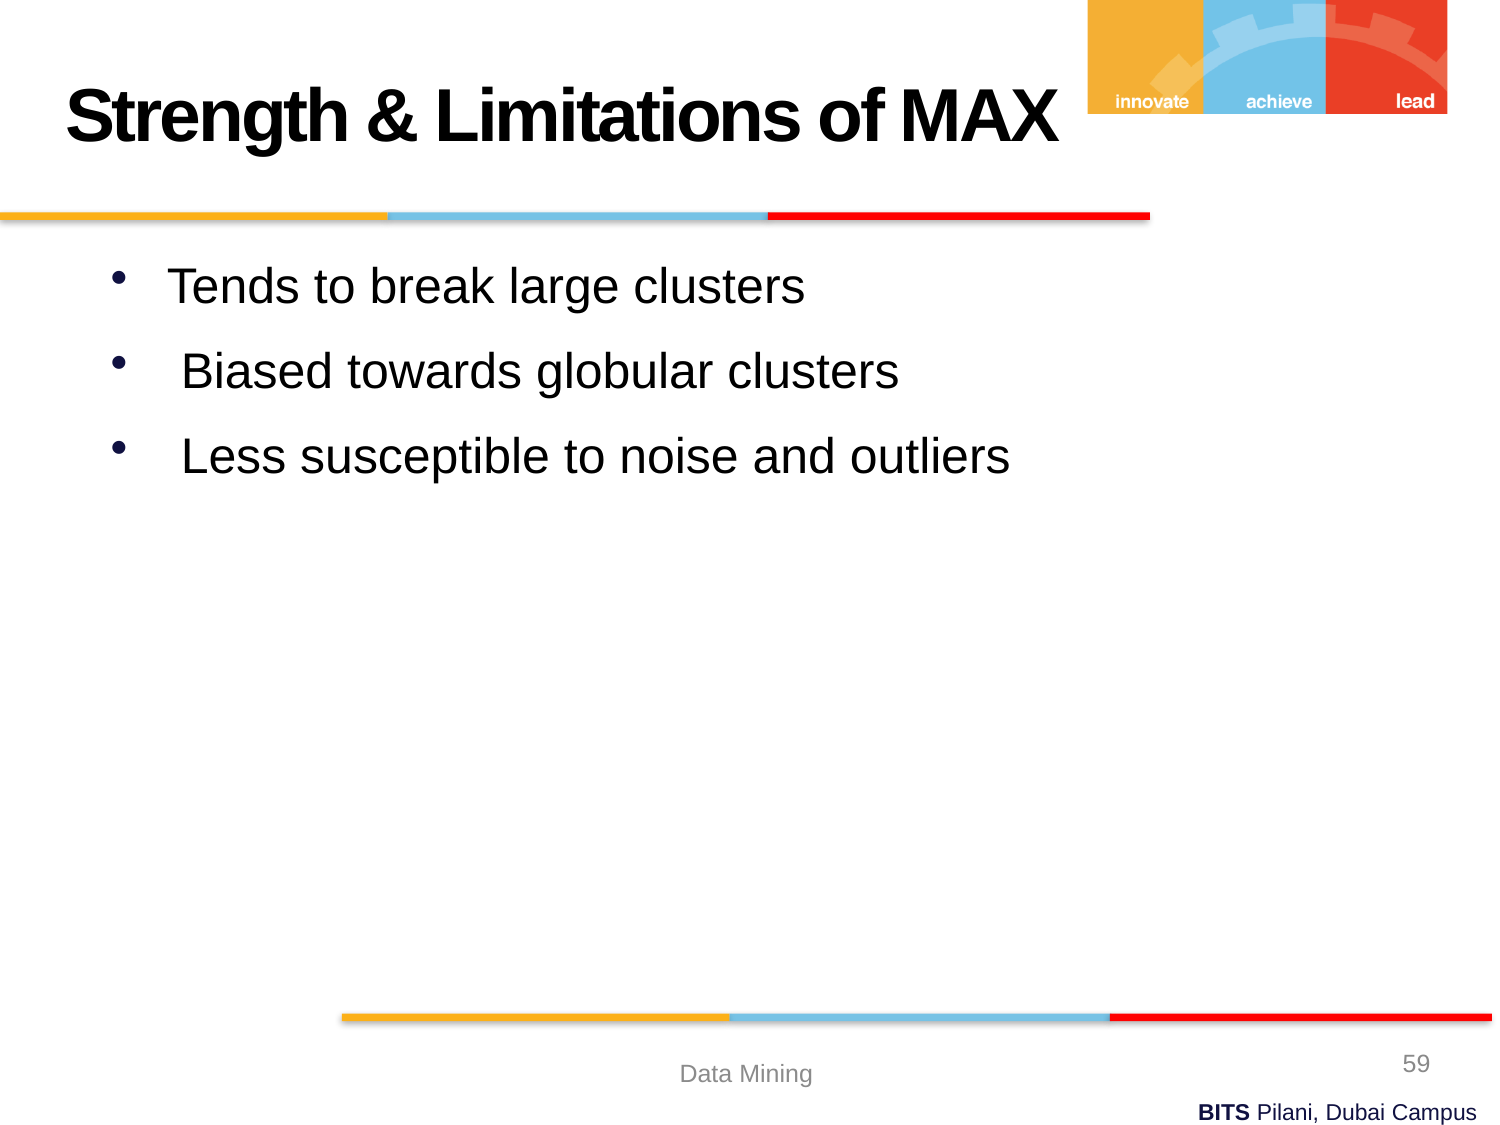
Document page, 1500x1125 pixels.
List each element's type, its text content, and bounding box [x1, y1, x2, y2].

list Strength & Limitations of MAX [50, 24, 1088, 213]
slide_number 59 [1095, 1032, 1446, 1093]
picture [1087, 0, 1448, 114]
footer Data Mining [512, 1042, 988, 1103]
list Tends to break large clusters Biased towards globular clusters Less susceptible to noise and outliers [95, 246, 1446, 989]
